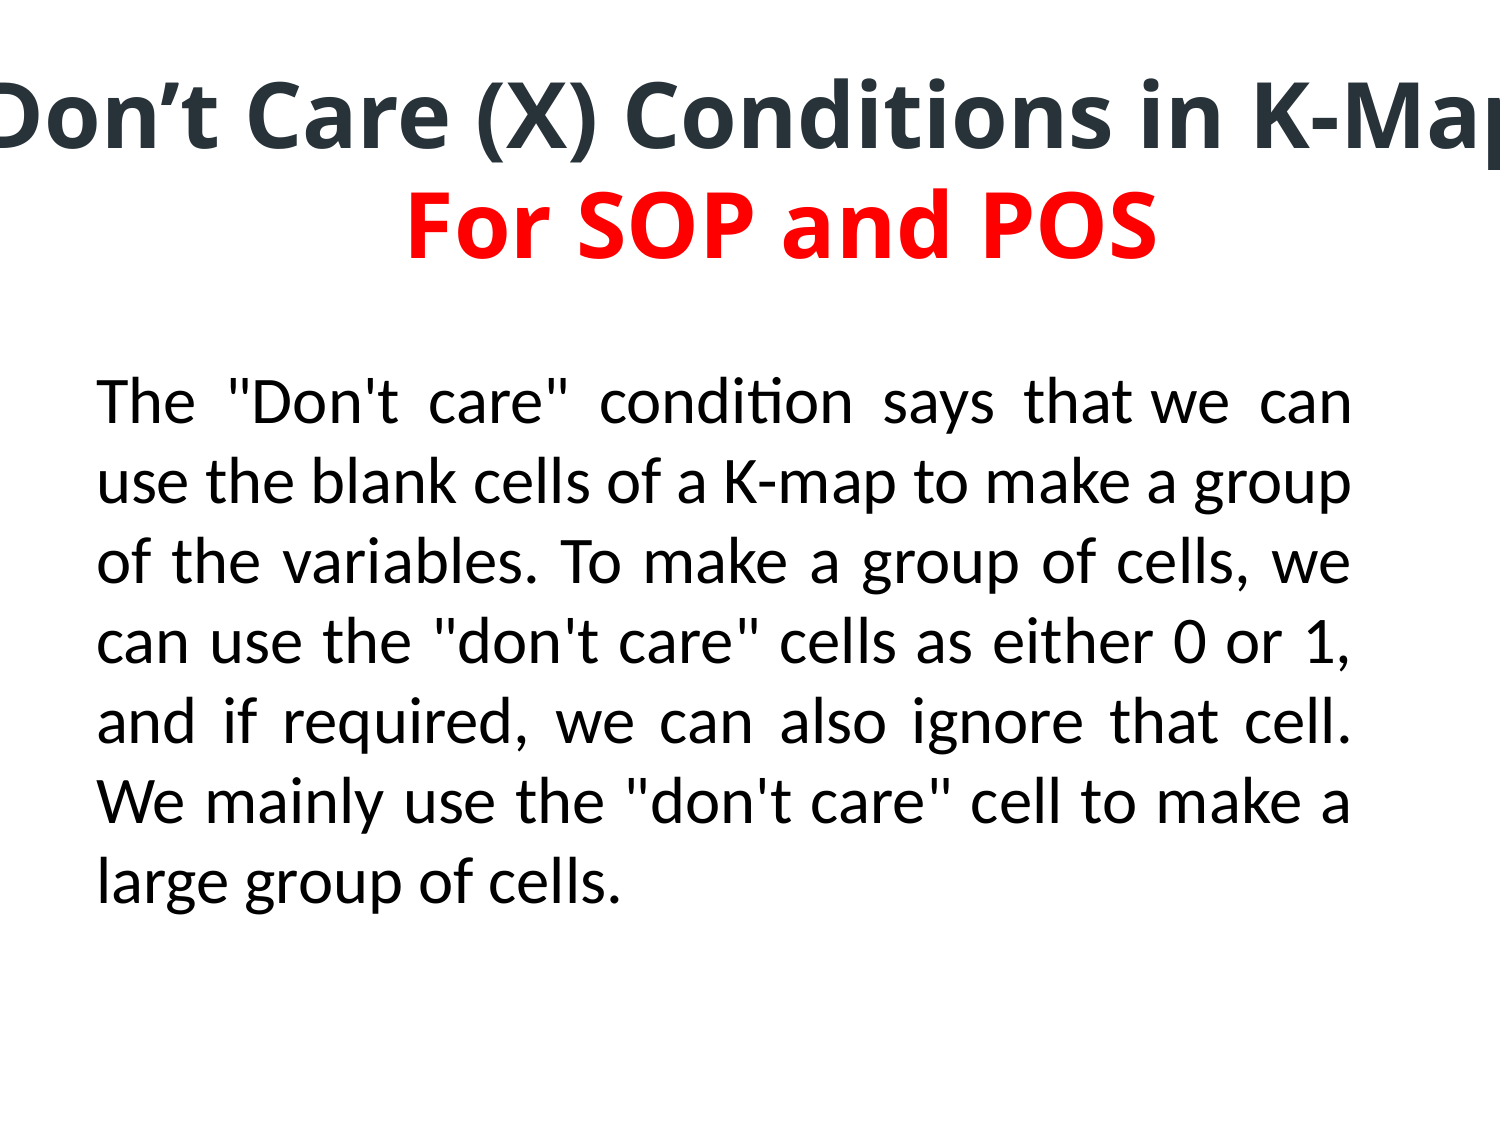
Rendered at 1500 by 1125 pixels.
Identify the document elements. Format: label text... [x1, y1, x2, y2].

text_box Don’t Care (X) Conditions in K-Maps For SOP and POS [0, 49, 1500, 285]
text_box The "Don't care" condition says that we can use the blank cells of a K-map to make a group of the variables. To make a group of cells, we can use the "don't care" cells as either 0 or 1, and if required, we can also ignore that cell. We mainly use the "don't care" cell to make a large group of cells. [81, 349, 1369, 925]
